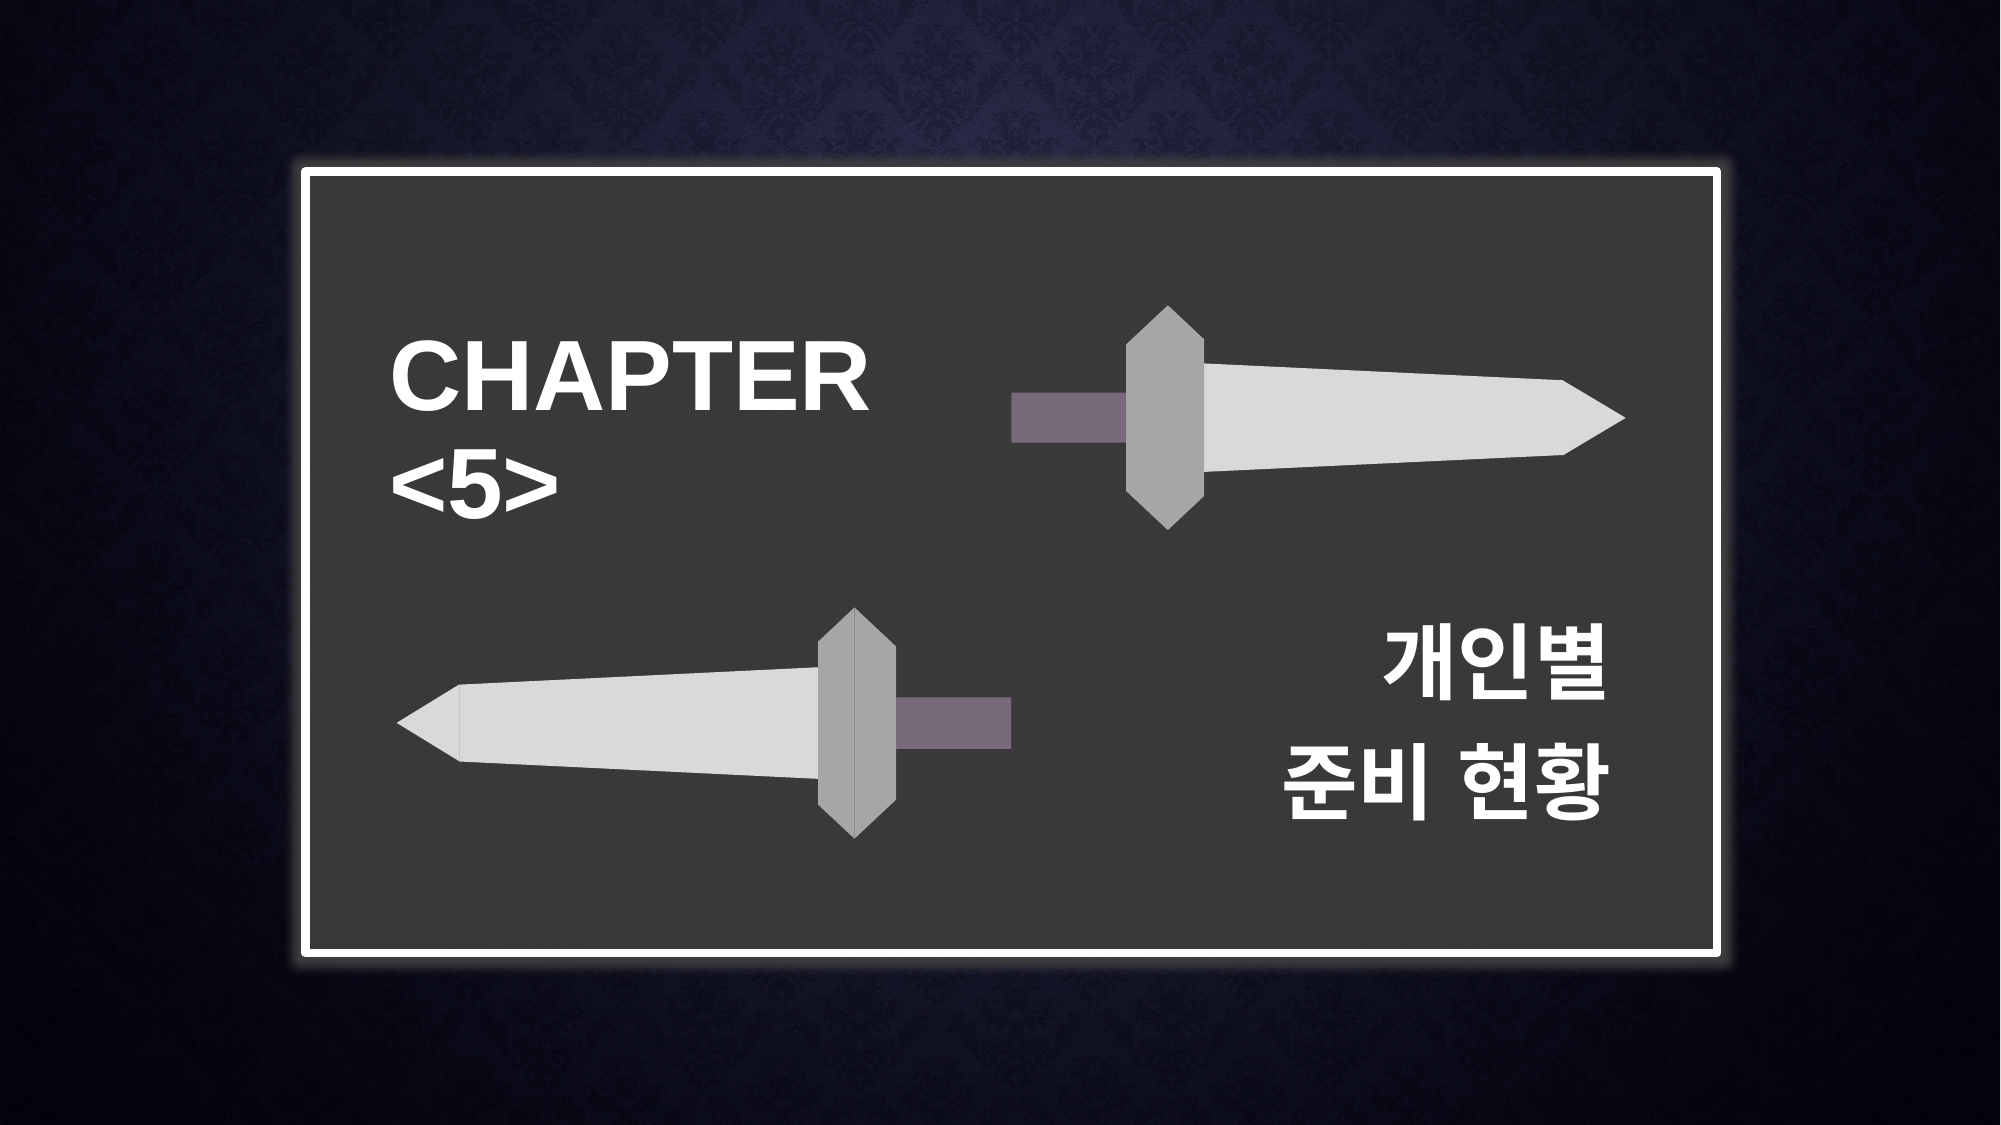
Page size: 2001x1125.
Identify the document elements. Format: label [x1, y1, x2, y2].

text_box [304, 170, 1719, 955]
text_box [373, 285, 1627, 840]
